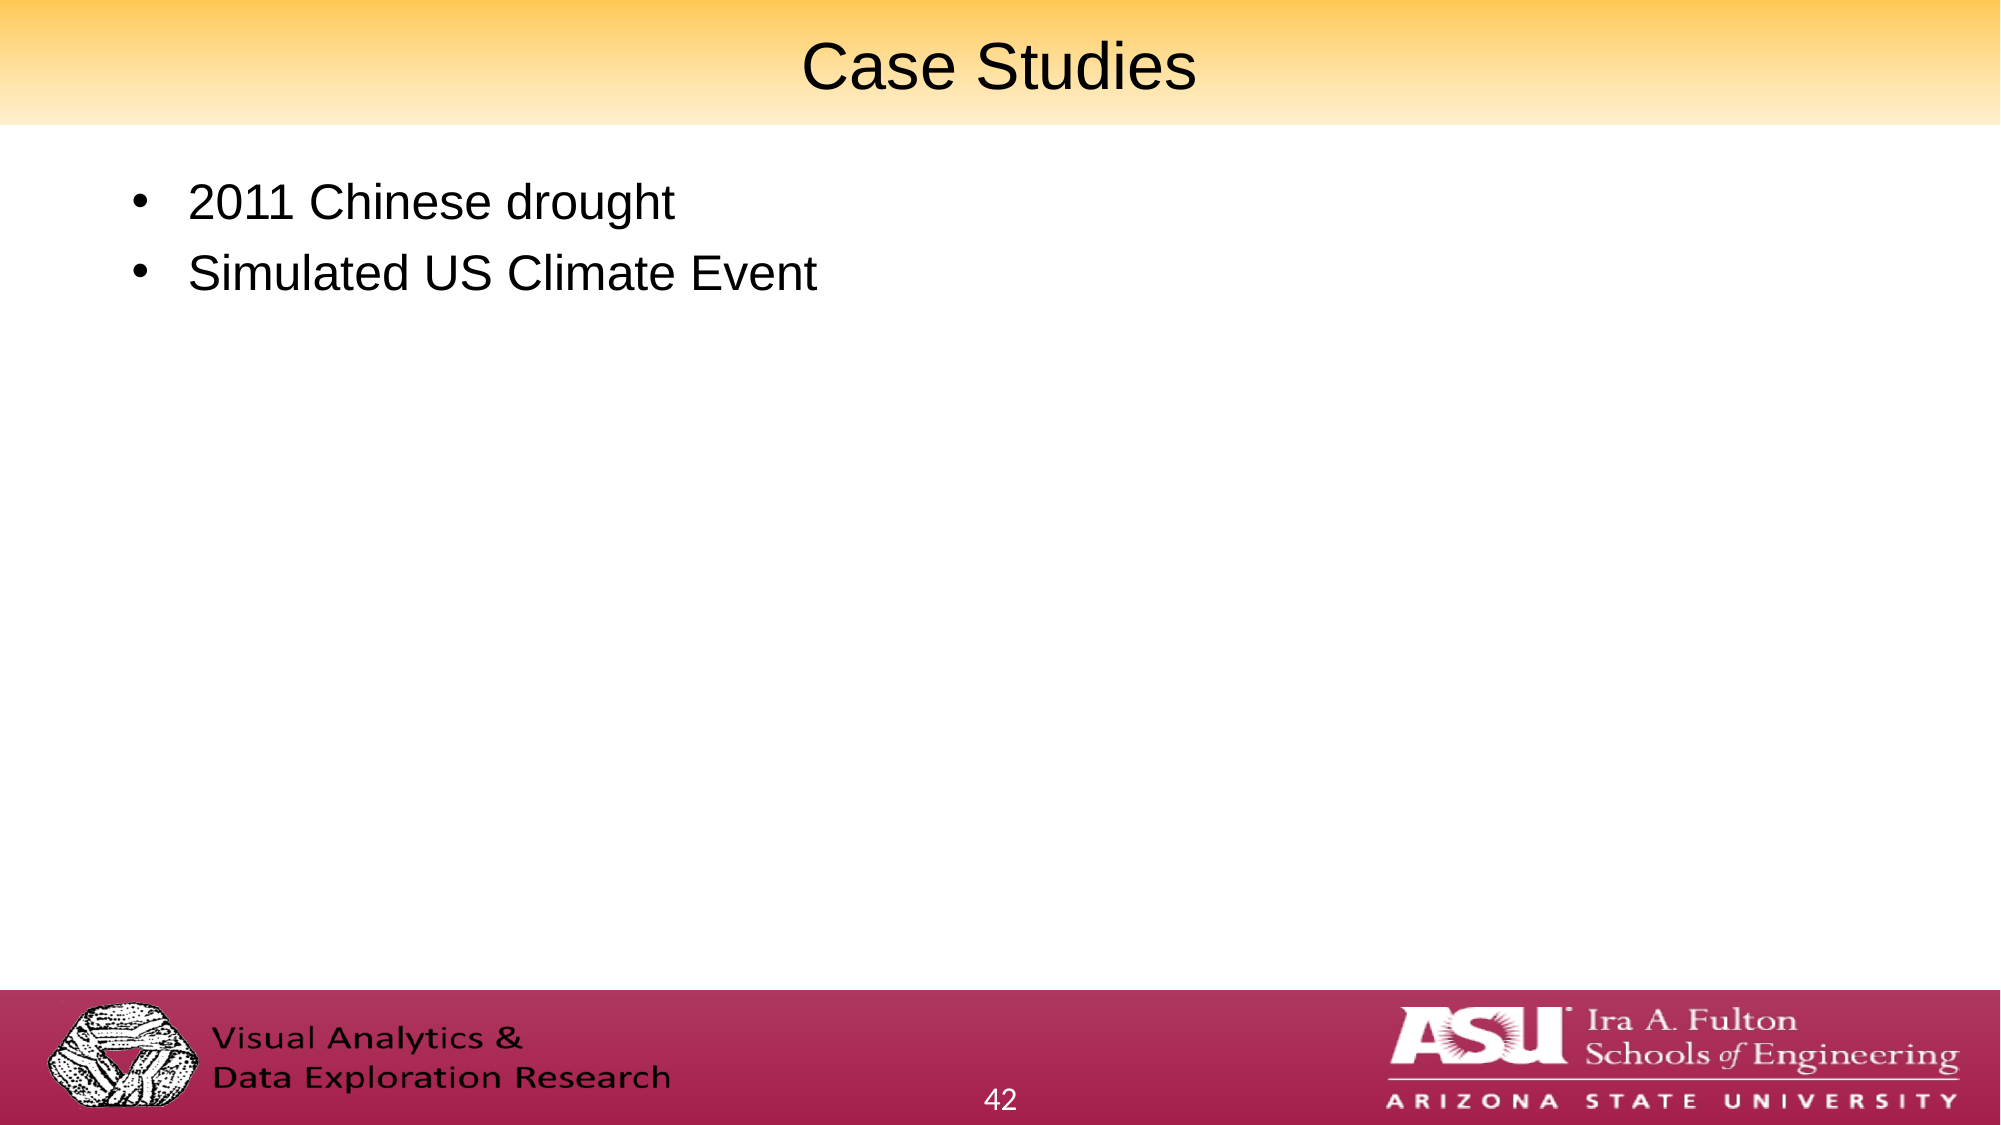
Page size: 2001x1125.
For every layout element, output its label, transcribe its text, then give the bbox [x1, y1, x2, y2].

list 2011 Chinese drought Simulated US Climate Event [116, 162, 1917, 867]
slide_number 42 [0, 990, 2000, 1125]
title Case Studies [0, 0, 2000, 125]
